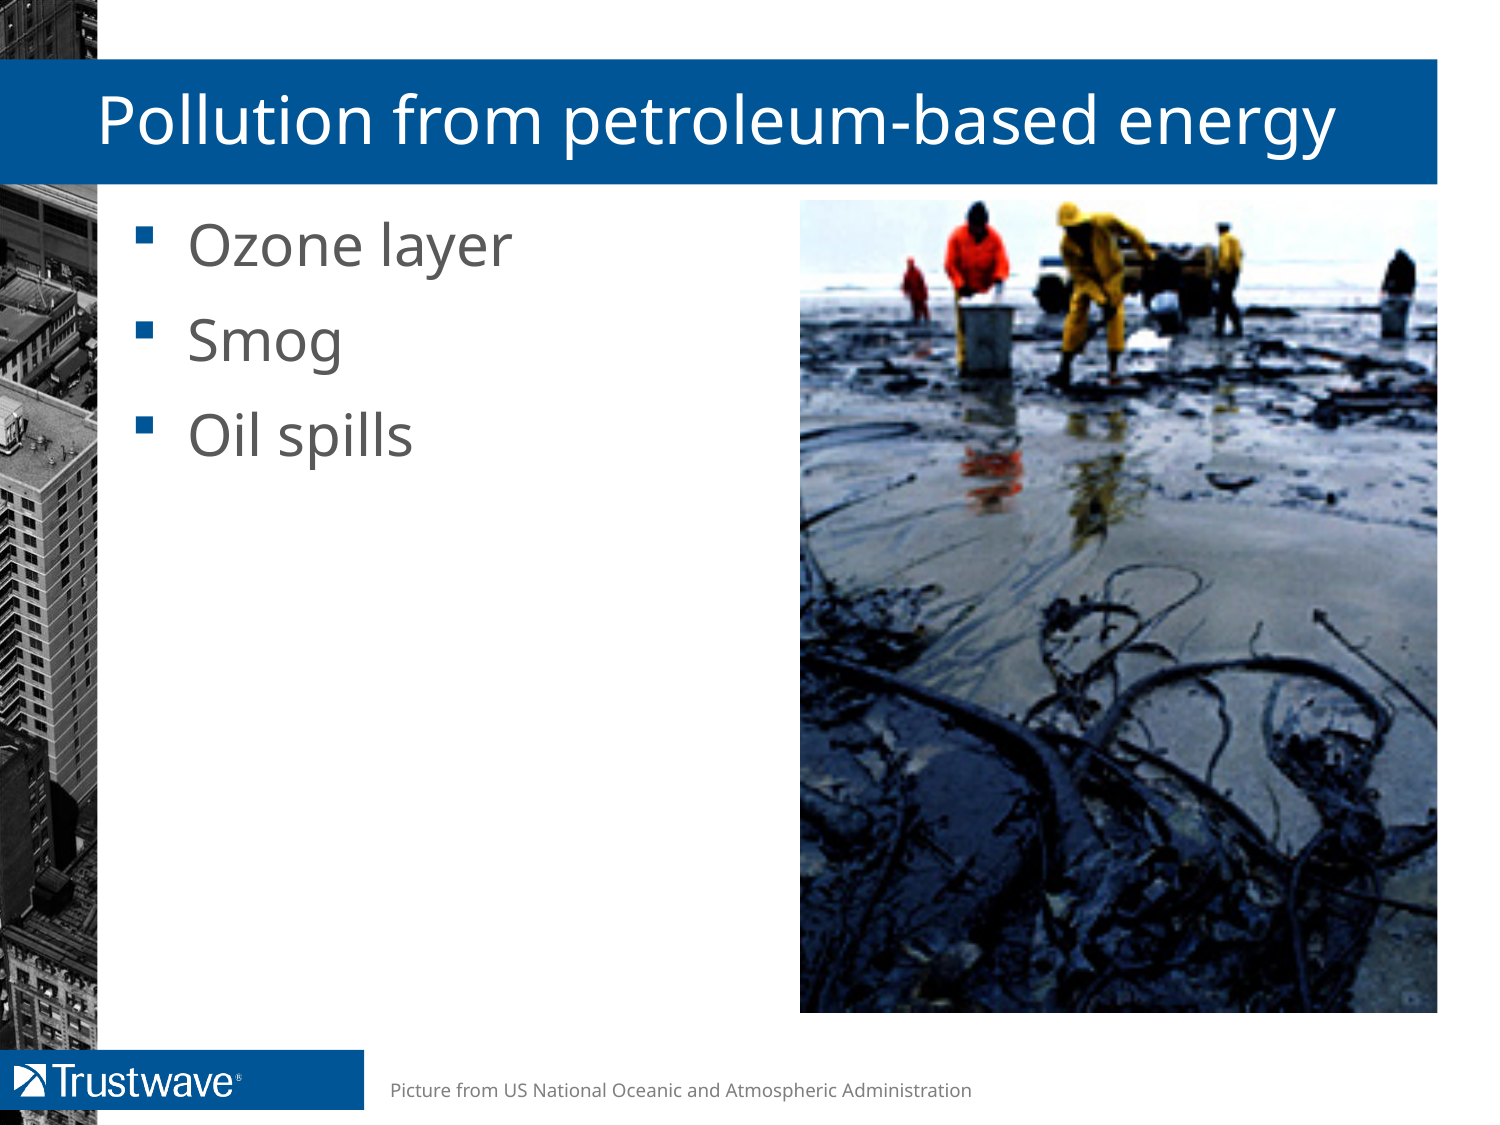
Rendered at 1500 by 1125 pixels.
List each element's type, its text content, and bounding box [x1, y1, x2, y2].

title Pollution from petroleum-based energy [80, 62, 1438, 188]
list Picture from US National Oceanic and Atmospheric Administration [374, 1059, 1326, 1120]
picture [0, 1110, 98, 1125]
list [799, 199, 1438, 1013]
picture [14, 1064, 242, 1098]
picture [0, 185, 98, 1049]
picture [0, 0, 98, 59]
list Ozone layer Smog Oil spills [115, 200, 754, 1013]
